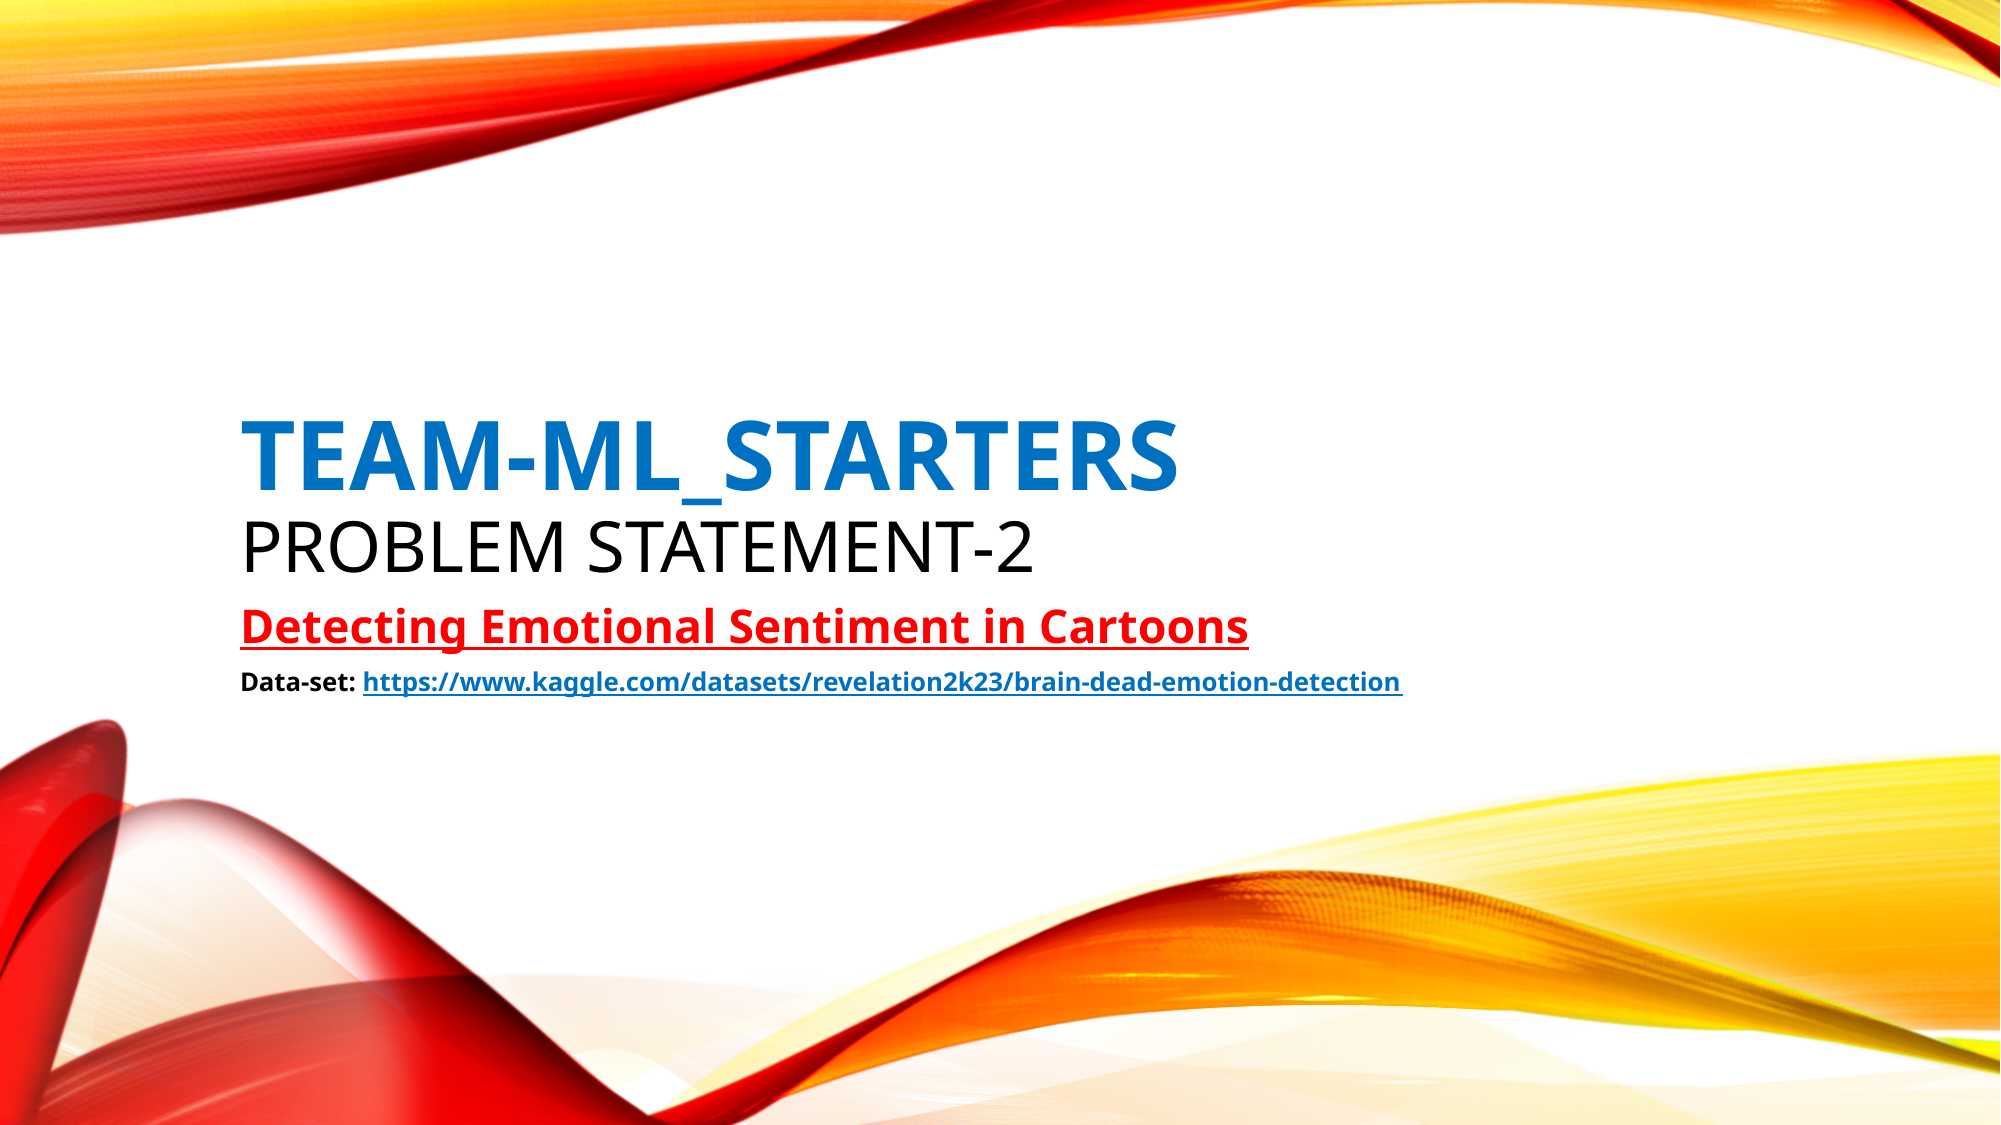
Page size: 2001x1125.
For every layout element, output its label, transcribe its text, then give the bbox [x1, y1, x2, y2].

picture [0, 717, 2000, 1125]
picture [0, 0, 2000, 237]
title TEAM-ML_Starters Problem Statement-2 [225, 295, 1775, 595]
subtitle Detecting Emotional Sentiment in Cartoons Data-set: https://www.kaggle.com/datasets/revelation2k23/brain-dead-emotion-detection [225, 595, 1775, 709]
